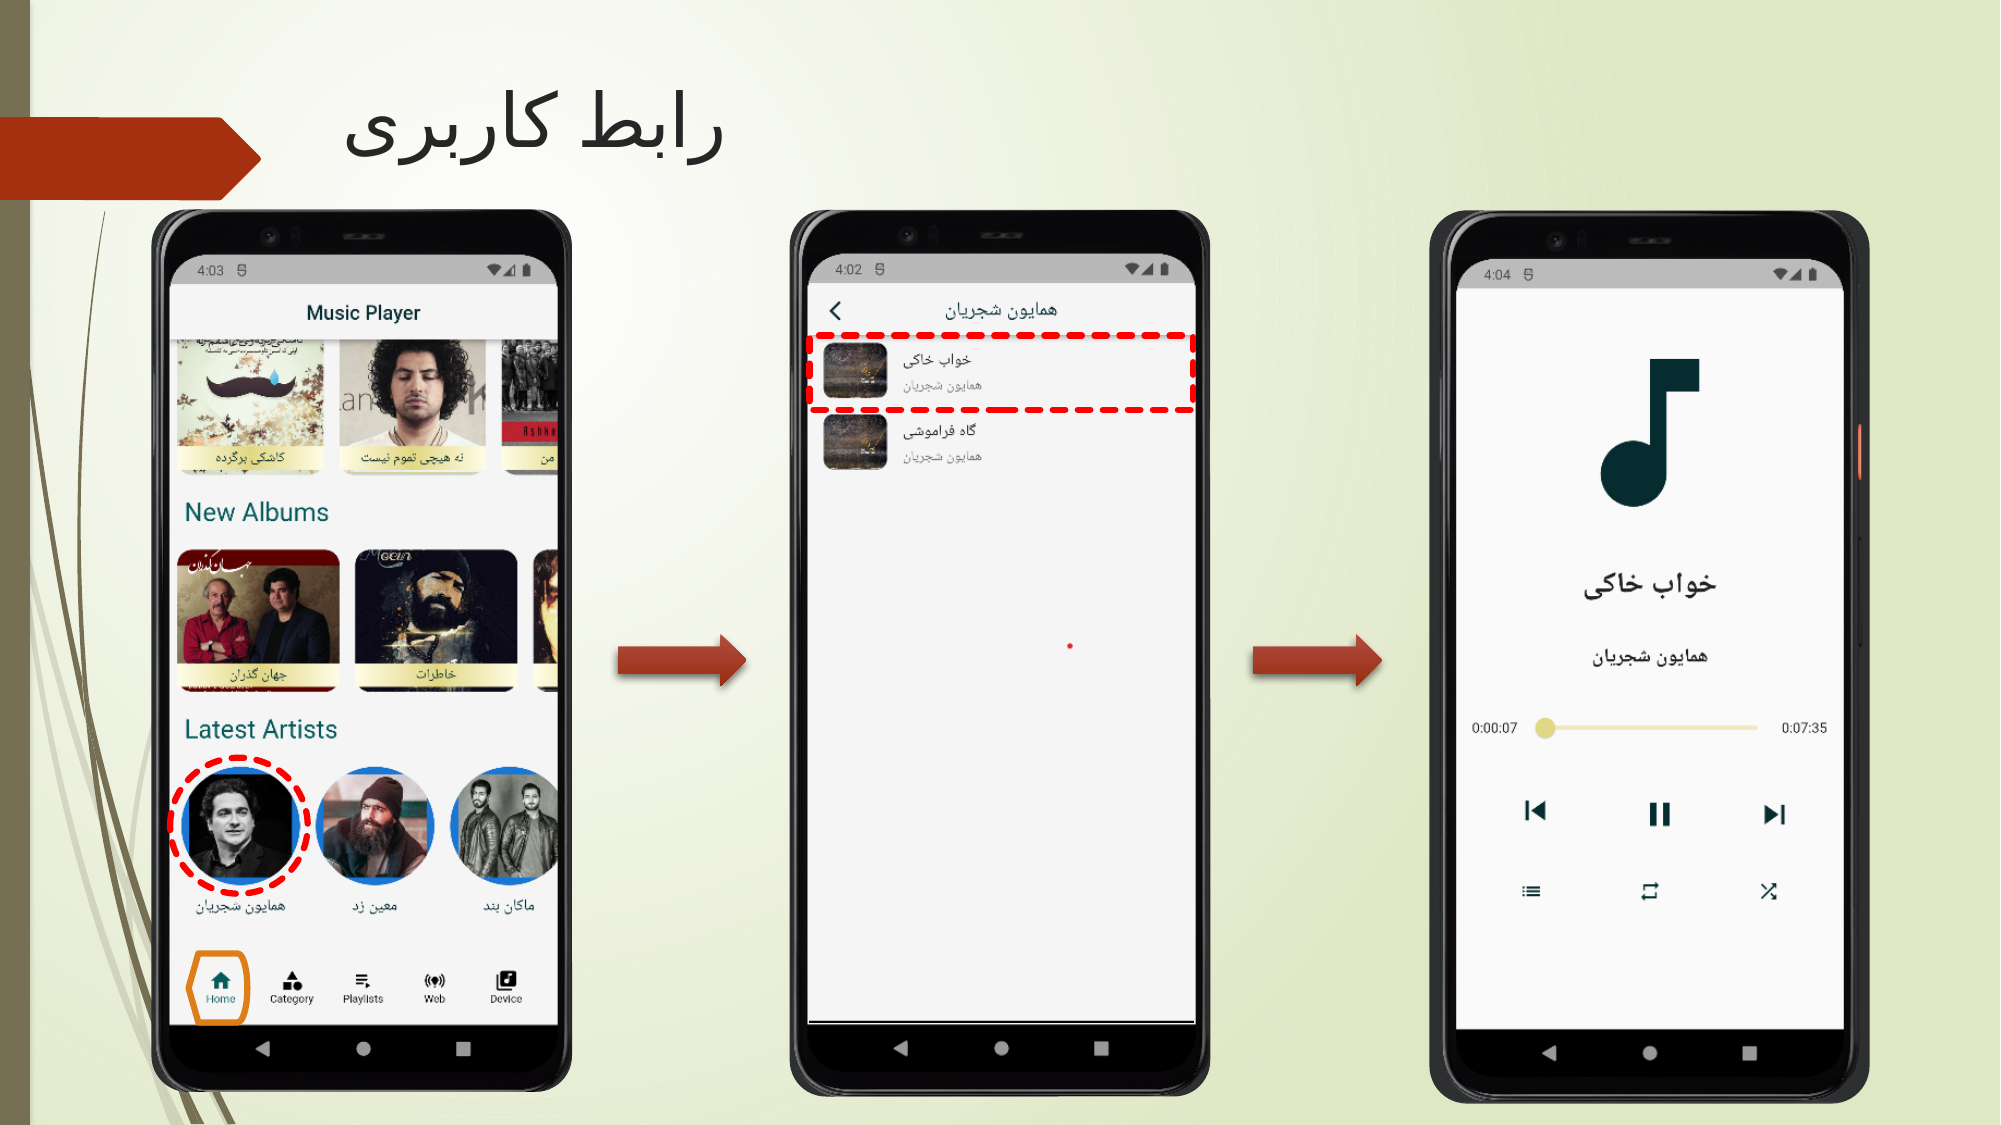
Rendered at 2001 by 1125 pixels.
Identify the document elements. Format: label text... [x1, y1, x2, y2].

picture [789, 209, 1211, 1097]
picture [151, 209, 573, 1093]
picture [1429, 210, 1870, 1104]
text_box [617, 633, 747, 687]
title رابط کاربری [327, 65, 891, 189]
text_box [1253, 633, 1383, 687]
